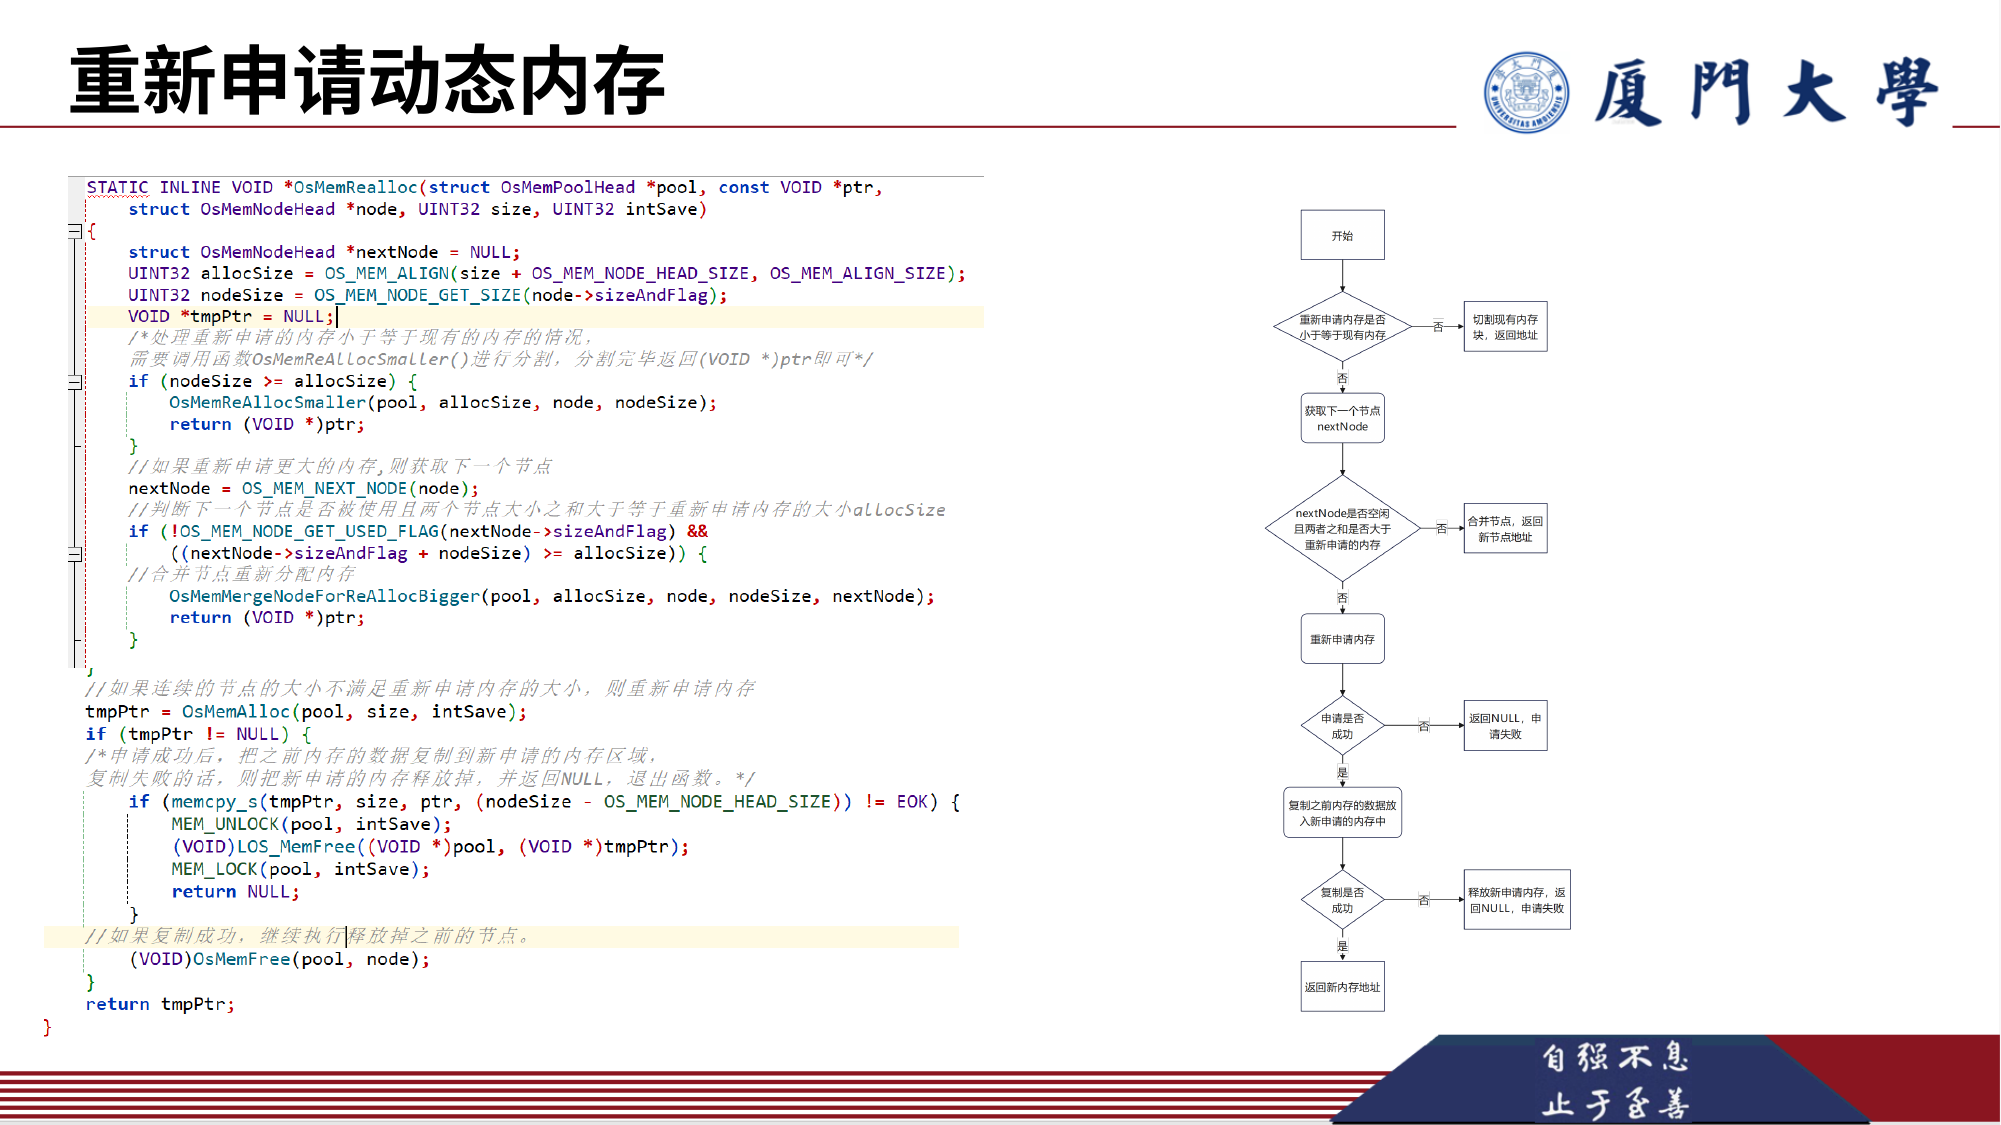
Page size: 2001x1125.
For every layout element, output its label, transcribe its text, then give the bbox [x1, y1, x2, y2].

picture [0, 0, 2001, 1125]
title 重新申请动态内存 [15, 19, 721, 139]
